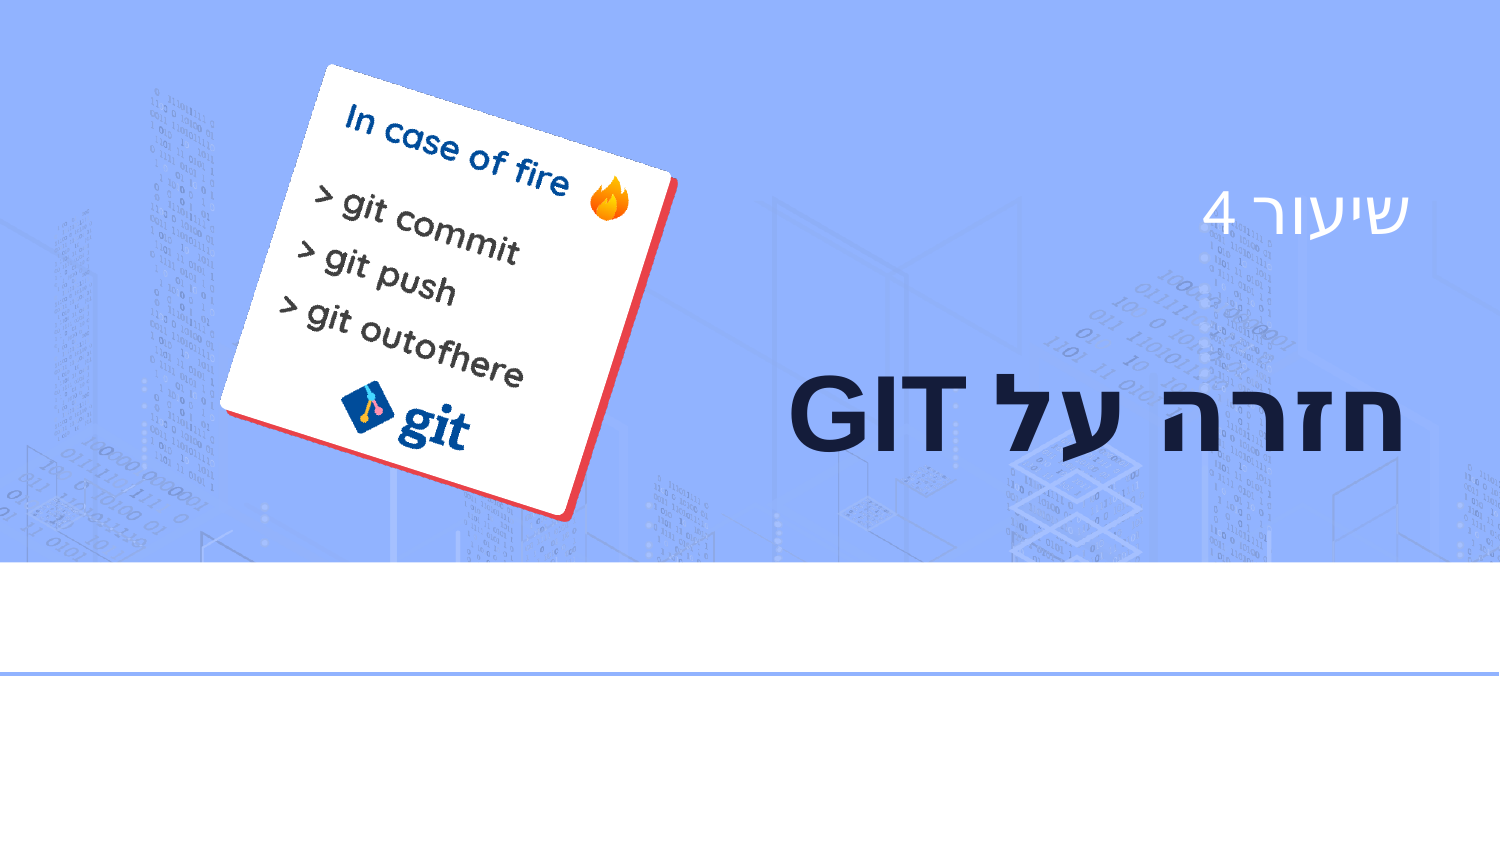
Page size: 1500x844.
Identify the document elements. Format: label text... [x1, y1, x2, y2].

title שאלה: מה לא עושים בענף ה-production (master/main)? [0, 0, 1500, 562]
subtitle שיעור 4 [660, 167, 1412, 221]
title חזרה על GIT [631, 233, 1412, 473]
picture [220, 64, 671, 516]
